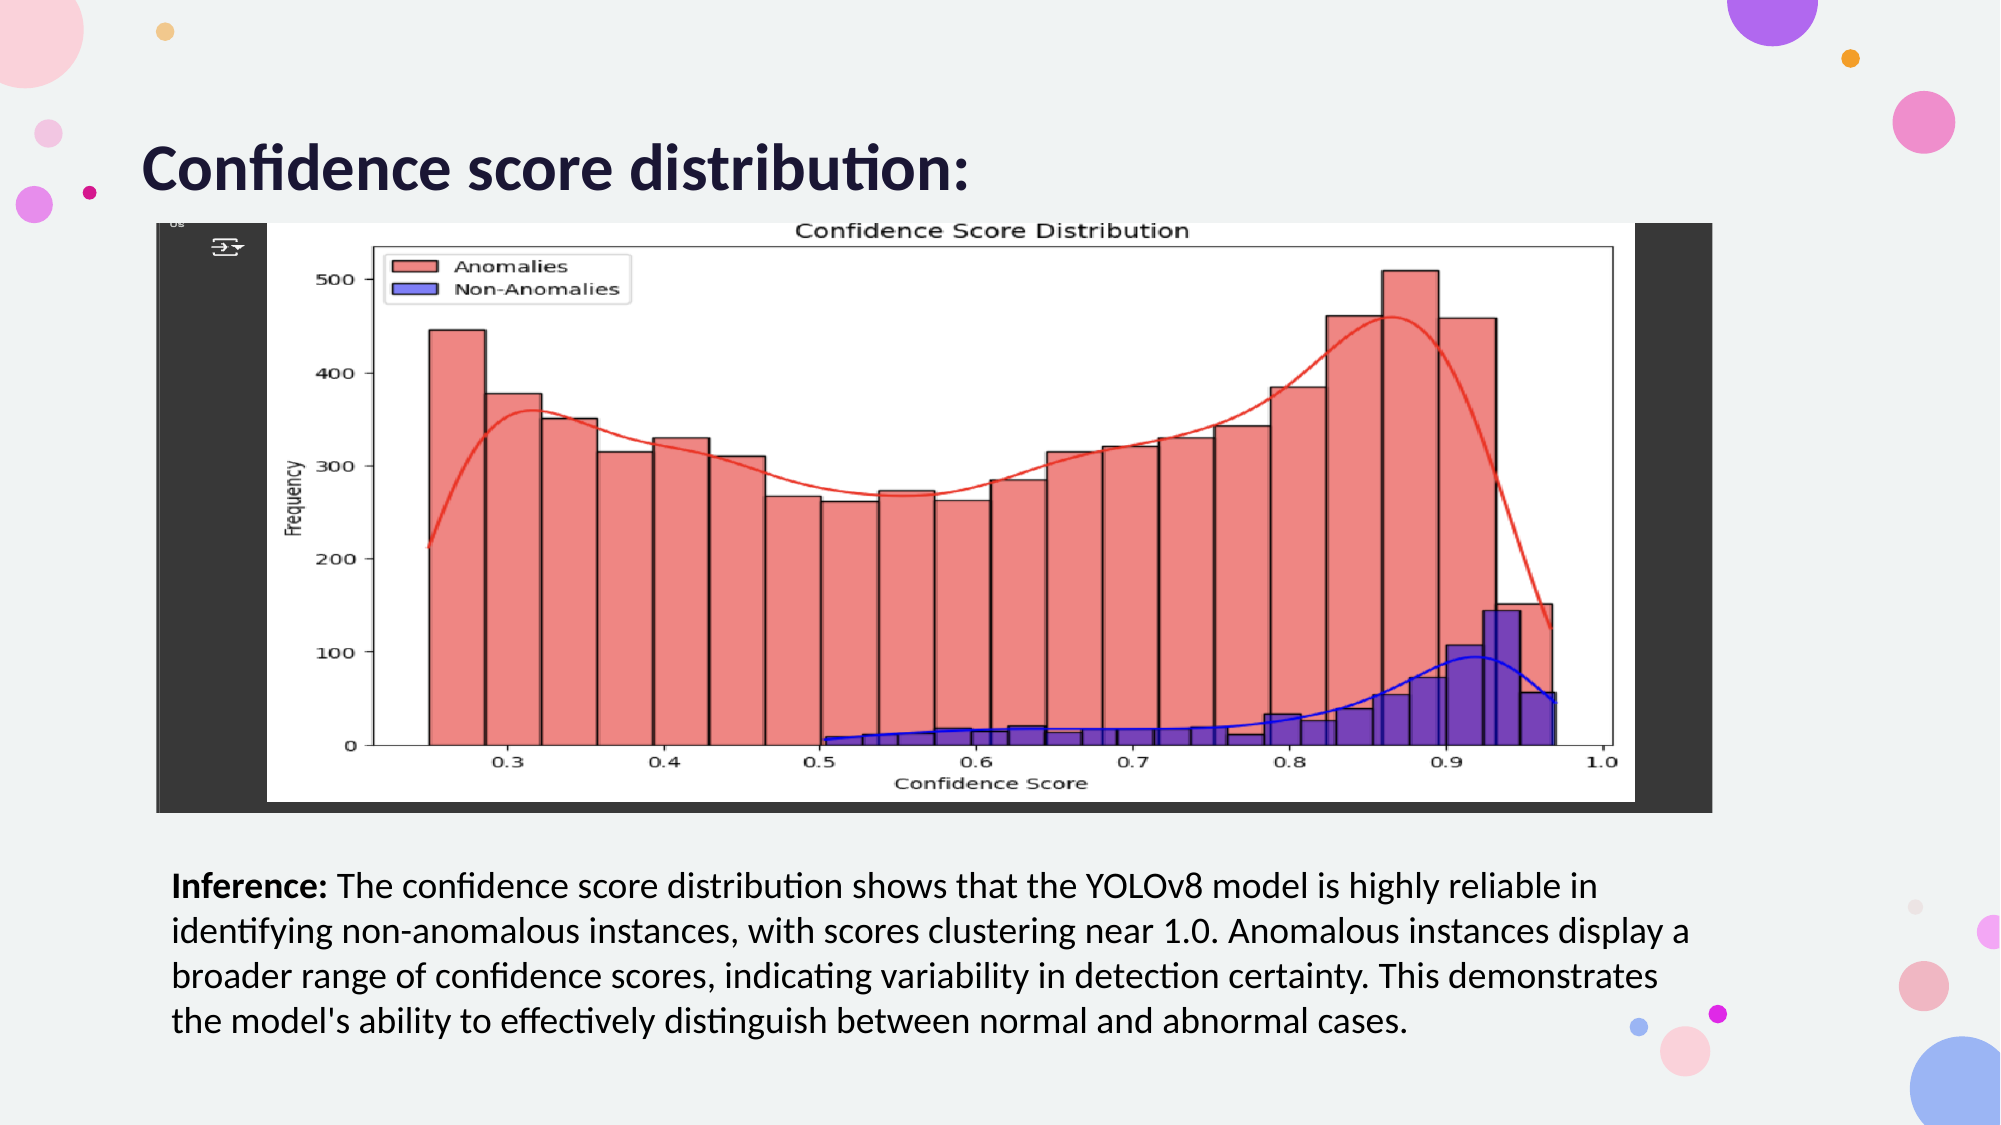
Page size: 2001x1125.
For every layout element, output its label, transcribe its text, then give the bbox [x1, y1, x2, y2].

text_box Inference: The confidence score distribution shows that the YOLOv8 model is highly reliable in identifying non-anomalous instances, with scores clustering near 1.0. Anomalous instances display a broader range of confidence scores, indicating variability in detection certainty. This demonstrates the model's ability to effectively distinguish between normal and abnormal cases. [156, 853, 1713, 1048]
title Confidence score distribution: [127, 59, 1877, 278]
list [155, 223, 1713, 813]
